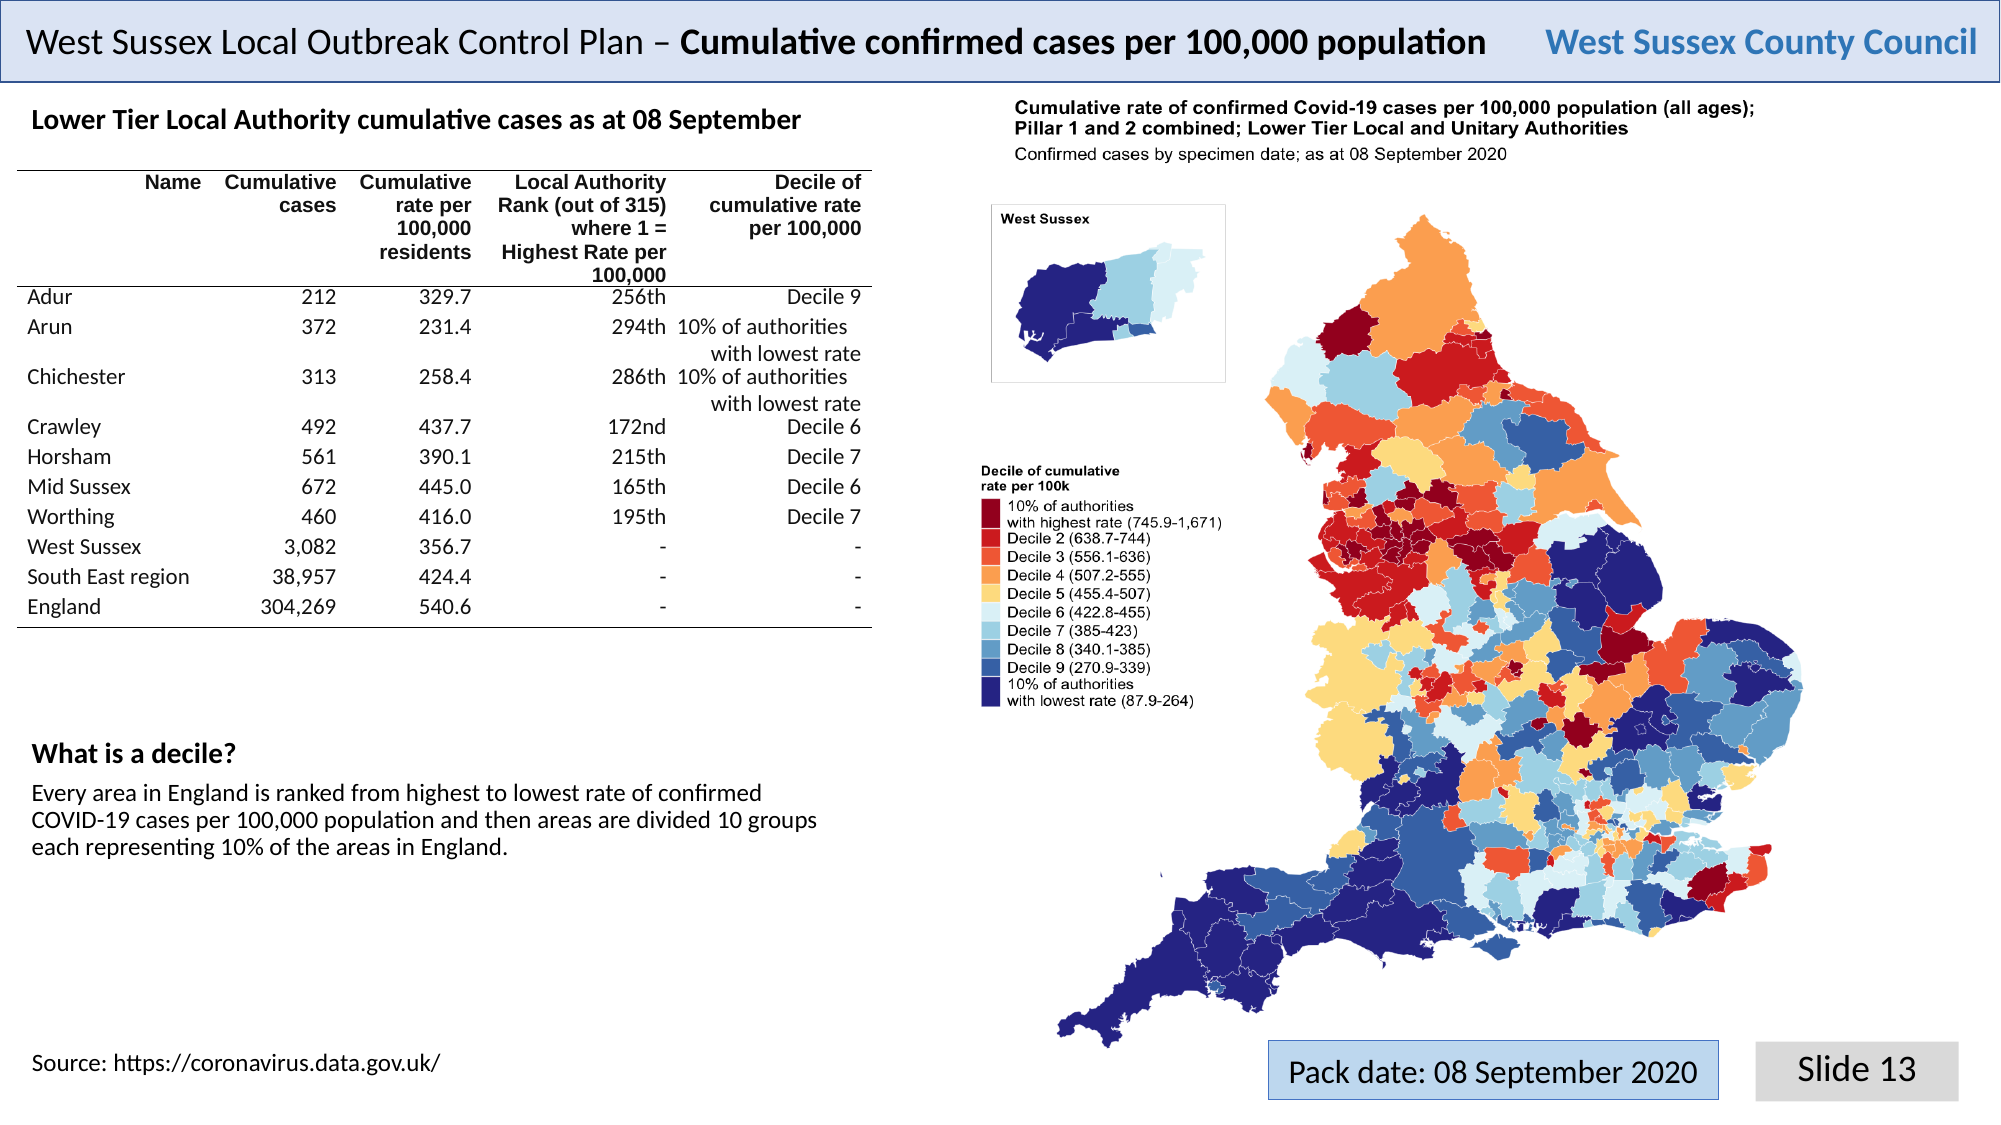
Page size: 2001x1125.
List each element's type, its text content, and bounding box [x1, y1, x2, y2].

table_cell 231.4 [347, 317, 482, 367]
table_cell 256th [482, 287, 677, 317]
table_cell 3,082 [212, 537, 347, 567]
table_cell Adur [17, 287, 212, 317]
list Lower Tier Local Authority cumulative cases as at 08 September [16, 97, 895, 173]
table_cell Decile 9 [677, 287, 872, 317]
table_cell 445.0 [347, 477, 482, 507]
table_cell Chichester [17, 367, 212, 417]
table_cell 390.1 [347, 447, 482, 477]
table_cell - [677, 567, 872, 597]
table_cell - [677, 597, 872, 627]
table_header Name [17, 171, 212, 286]
table_cell 215th [482, 447, 677, 477]
table_header Local Authority Rank (out of 315) where 1 = Highest Rate per 100,000 [482, 171, 677, 286]
table_cell Decile 6 [677, 417, 872, 447]
table_cell 372 [212, 317, 347, 367]
table_cell Horsham [17, 447, 212, 477]
table_cell Decile 7 [677, 507, 872, 537]
table_cell 356.7 [347, 537, 482, 567]
table_cell South East region [17, 567, 212, 597]
table_header Decile of cumulative rate per 100,000 [677, 171, 872, 286]
table_cell - [677, 537, 872, 567]
table_cell 38,957 [212, 567, 347, 597]
table_cell West Sussex [17, 537, 212, 567]
table_cell 437.7 [347, 417, 482, 447]
table_cell Crawley [17, 417, 212, 447]
table_cell Decile 7 [677, 447, 872, 477]
table_cell 424.4 [347, 567, 482, 597]
table_cell 304,269 [212, 597, 347, 627]
picture [895, 91, 1959, 1104]
table_cell 212 [212, 287, 347, 317]
table_cell 10% of authorities with lowest rate [677, 367, 872, 417]
table_cell 286th [482, 367, 677, 417]
table_cell 195th [482, 507, 677, 537]
table_cell 561 [212, 447, 347, 477]
table_cell Decile 6 [677, 477, 872, 507]
table_cell 540.6 [347, 597, 482, 627]
table_cell 460 [212, 507, 347, 537]
table_cell 672 [212, 477, 347, 507]
list Source: https://coronavirus.data.gov.uk/ [17, 1042, 660, 1103]
table_header Cumulative cases [212, 171, 347, 286]
table_cell 416.0 [347, 507, 482, 537]
table_cell 313 [212, 367, 347, 417]
table_cell - [482, 567, 677, 597]
table_cell 10% of authorities with lowest rate [677, 317, 872, 367]
table_cell - [482, 597, 677, 627]
table_cell Mid Sussex [17, 477, 212, 507]
table_cell 165th [482, 477, 677, 507]
table_cell 258.4 [347, 367, 482, 417]
table_cell Arun [17, 317, 212, 367]
table_cell 492 [212, 417, 347, 447]
list What is a decile? [16, 731, 562, 772]
table_header Cumulative rate per 100,000 residents [347, 171, 482, 286]
table_cell England [17, 597, 212, 627]
table_cell - [482, 537, 677, 567]
table_cell Worthing [17, 507, 212, 537]
table_cell 294th [482, 317, 677, 367]
table_cell 172nd [482, 417, 677, 447]
list Every area in England is ranked from highest to lowest rate of confirmed COVID-19 cases per 100,000 population and then areas are divided 10 groups each representing 10% of the areas in England. [16, 772, 853, 900]
table_cell 329.7 [347, 287, 482, 317]
